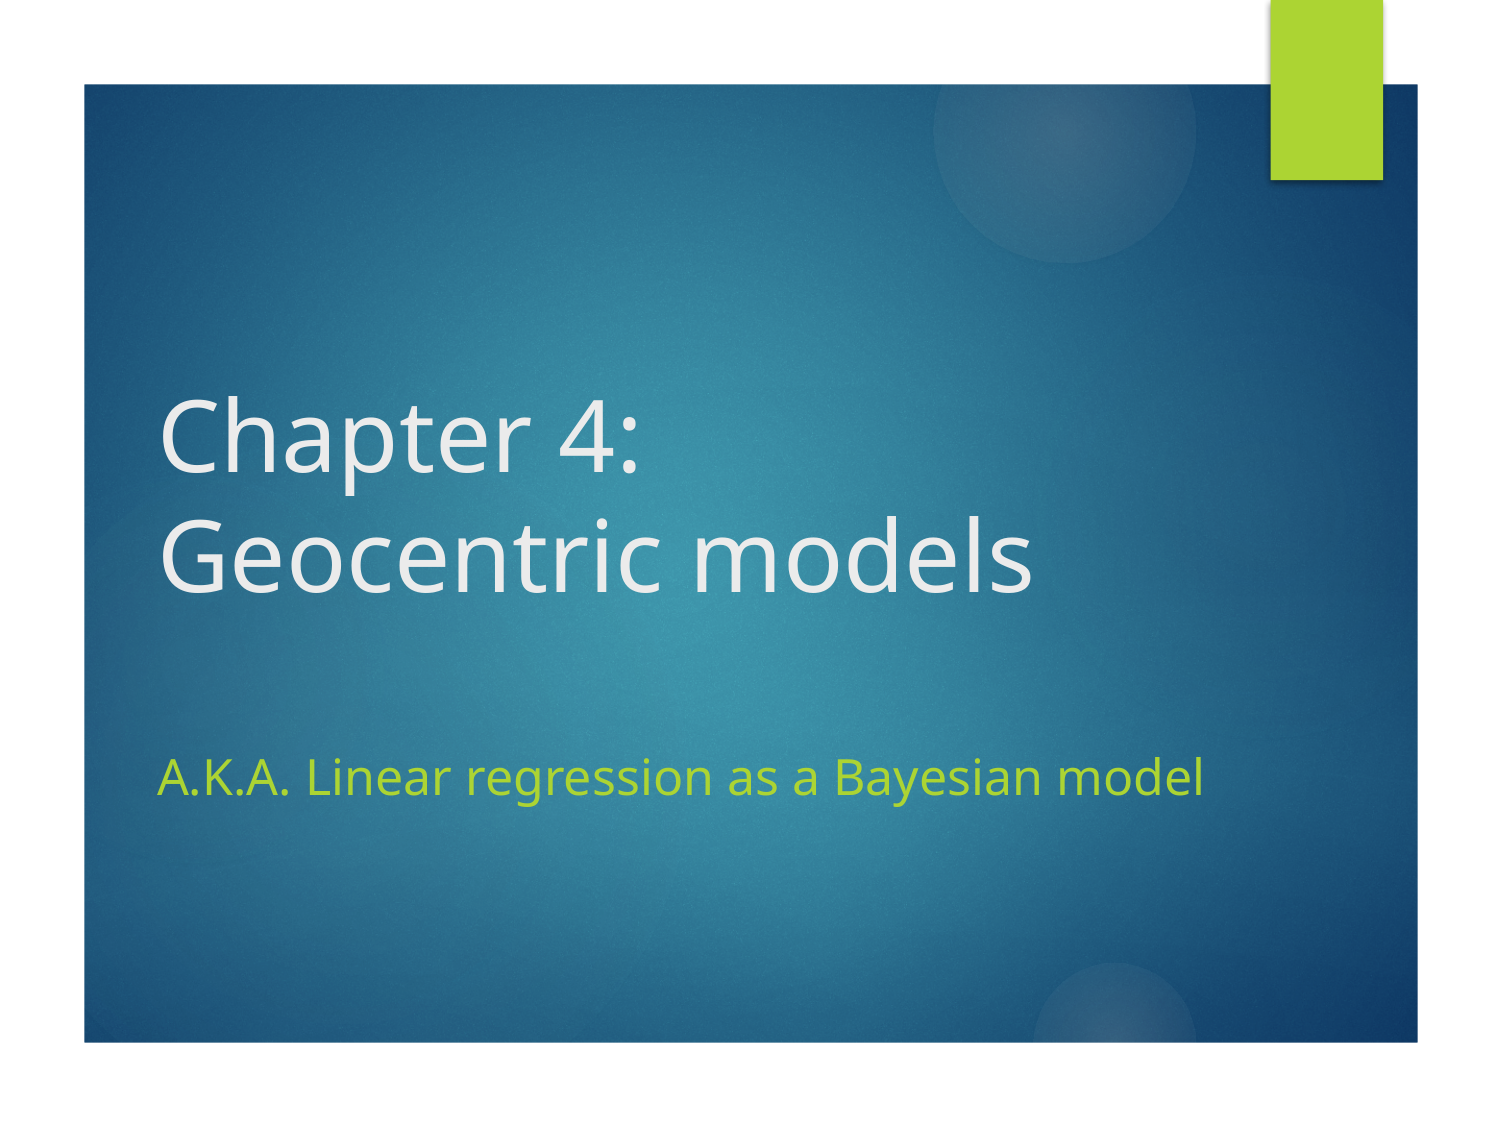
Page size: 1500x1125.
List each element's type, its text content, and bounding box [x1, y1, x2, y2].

title Chapter 4: Geocentric models [142, 364, 1113, 737]
subtitle A.K.A. Linear regression as a Bayesian model [142, 737, 1308, 880]
